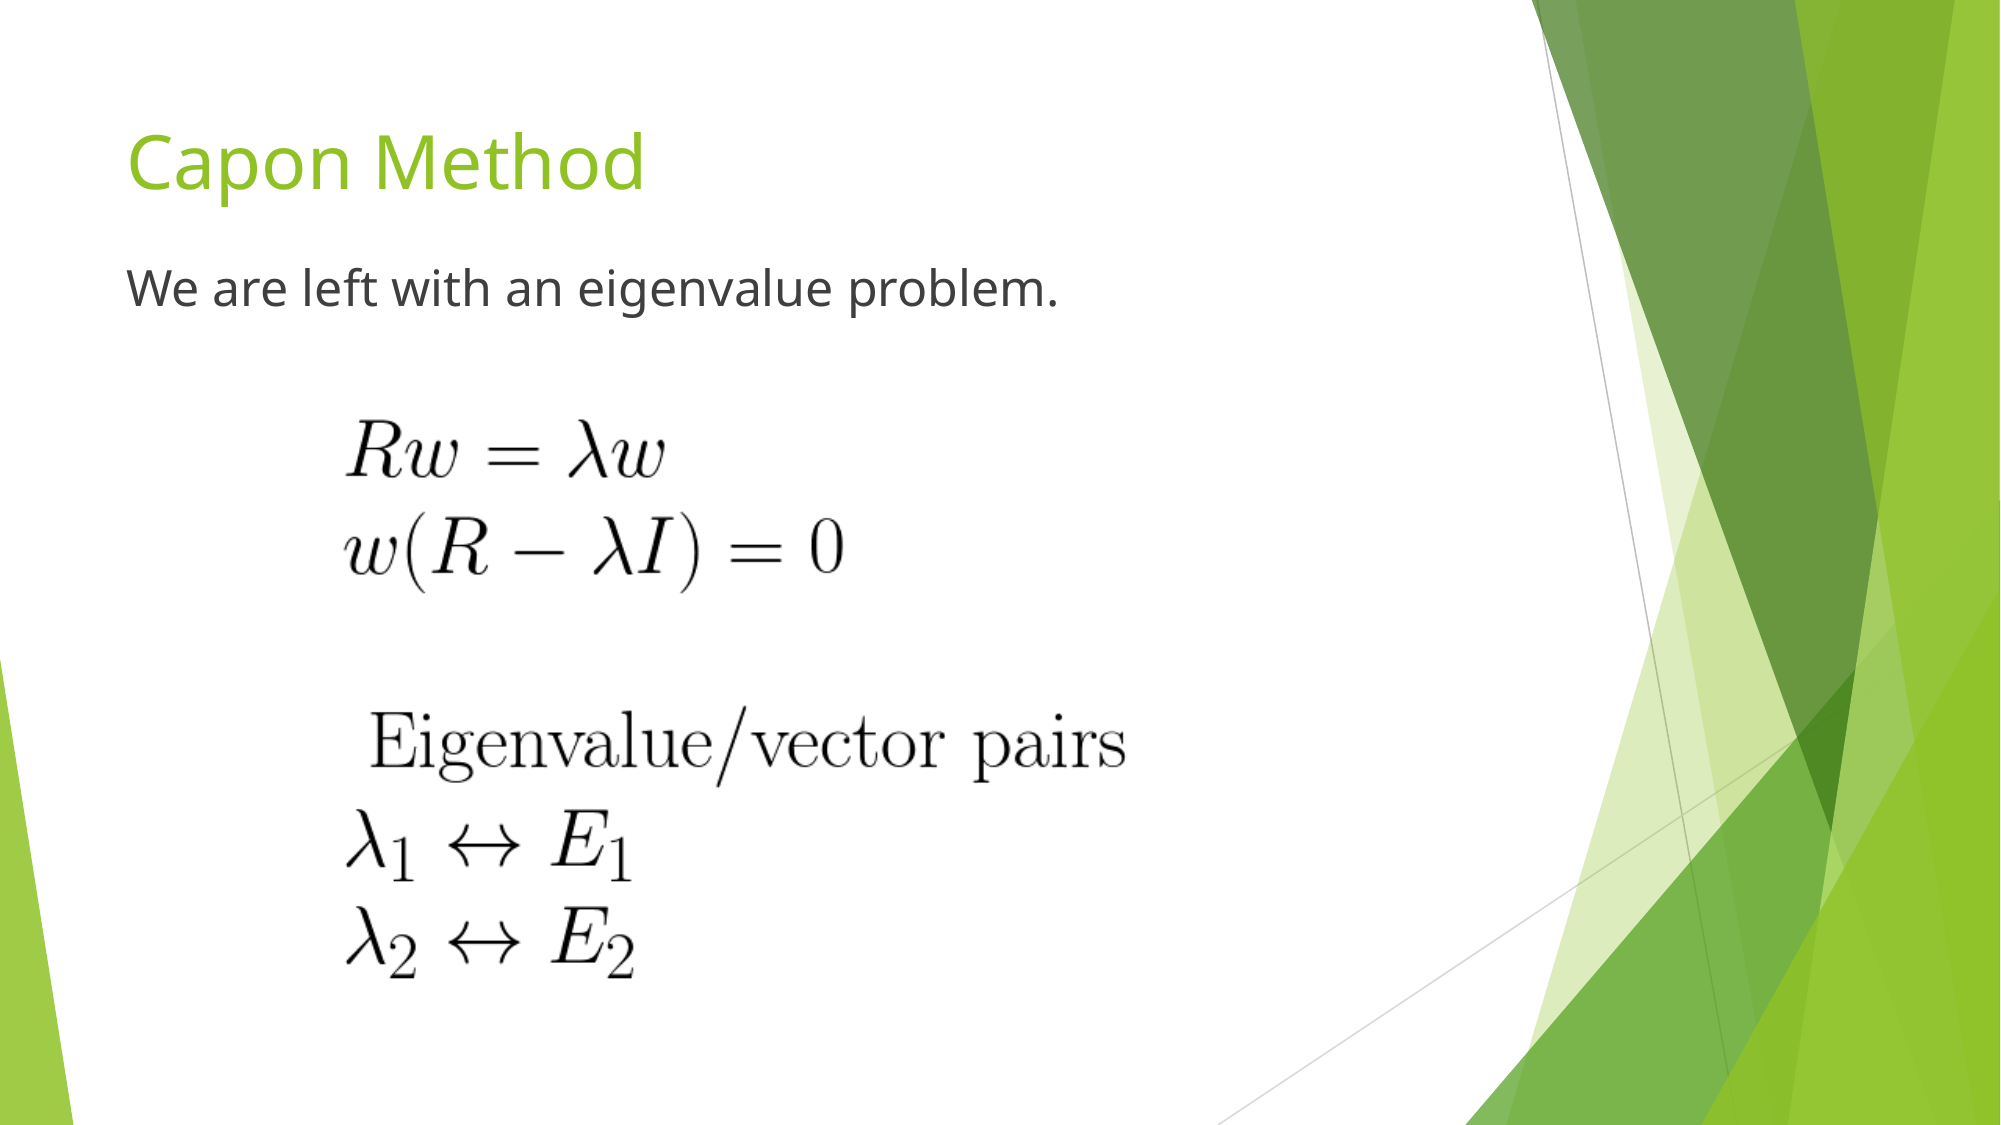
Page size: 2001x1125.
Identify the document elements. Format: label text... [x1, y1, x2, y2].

list We are left with an eigenvalue problem. [111, 241, 1400, 445]
title Capon Method [111, 99, 1522, 317]
picture [286, 411, 1225, 1002]
